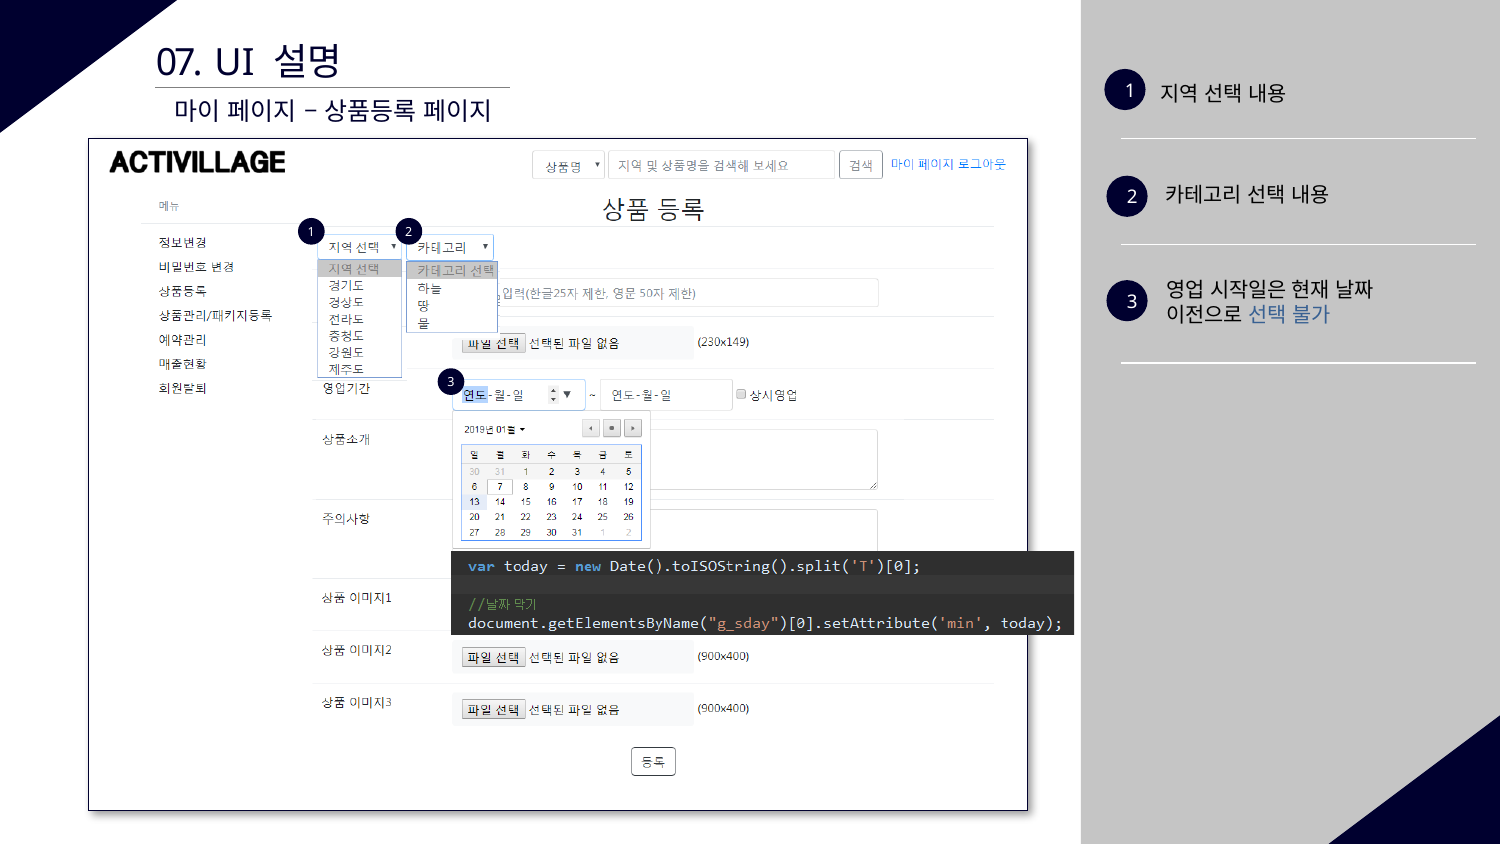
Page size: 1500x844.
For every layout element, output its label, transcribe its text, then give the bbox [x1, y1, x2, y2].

text_box 마이 페이지 – 상품등록 페이지 [160, 87, 620, 133]
text_box 1 [1102, 66, 1148, 113]
text_box 3 [1104, 278, 1150, 324]
text_box 지역 선택 내용 [1146, 73, 1302, 113]
text_box 07. [141, 30, 218, 90]
text_box UI 설명 [218, 30, 358, 87]
text_box 2 [1104, 173, 1150, 219]
text_box 카테고리 선택 내용 [1151, 173, 1345, 214]
picture [88, 138, 1075, 811]
text_box 영업 시작일은 현재 날짜 이전으로 선택 불가 [1151, 269, 1389, 359]
